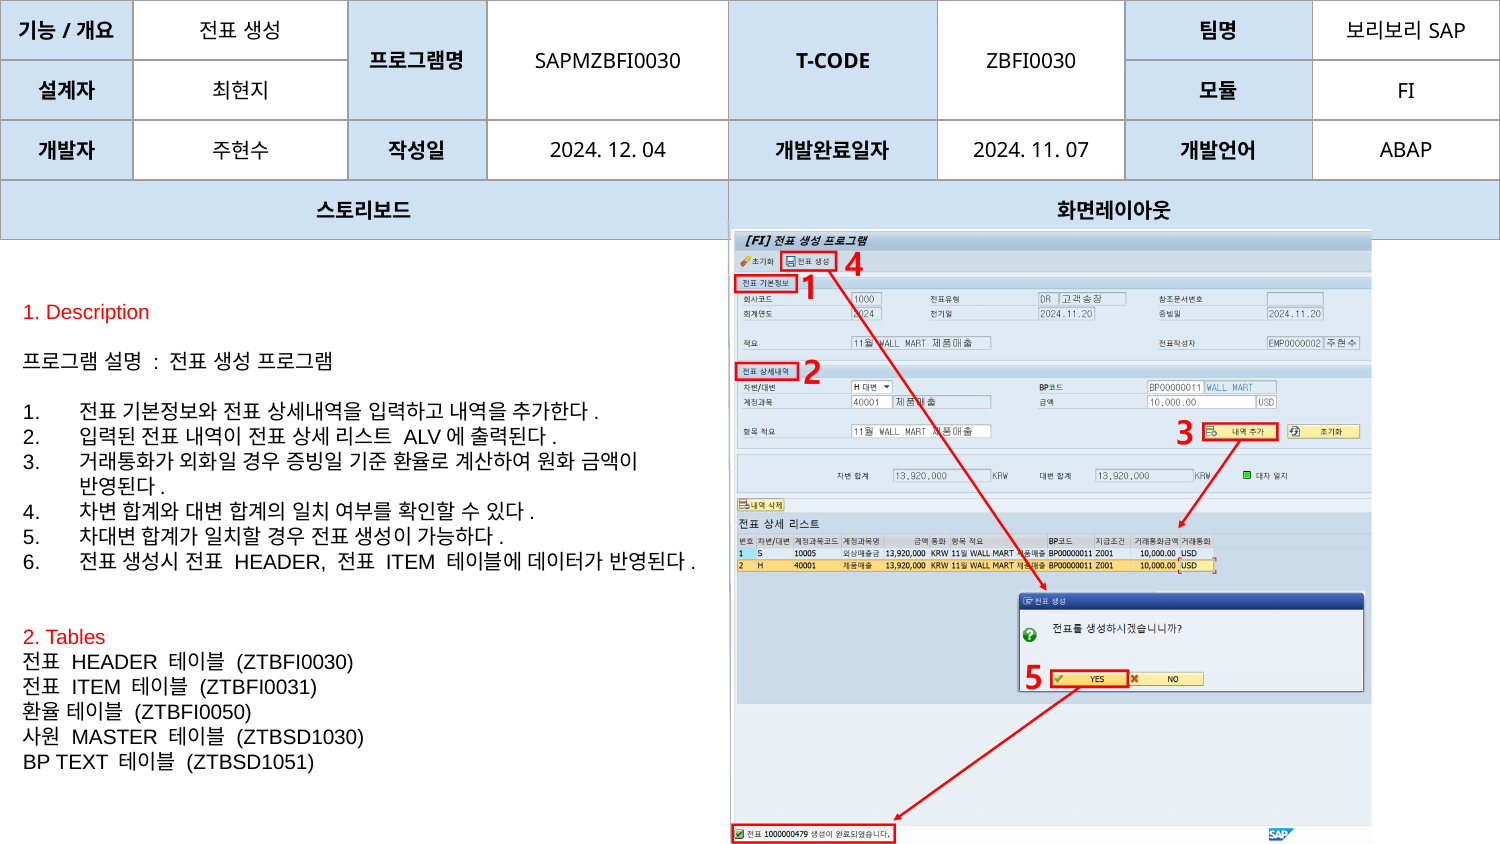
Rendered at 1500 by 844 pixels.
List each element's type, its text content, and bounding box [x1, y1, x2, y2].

table_cell 개발자 [1, 121, 132, 179]
table_header 전표 생성 [134, 1, 347, 59]
table_cell FI [1313, 61, 1499, 119]
table_header 프로그램명 [349, 1, 486, 119]
table_cell 작성일 [349, 121, 486, 179]
table_header ZBFI0030 [938, 1, 1124, 119]
table_cell 개발언어 [1126, 121, 1312, 179]
table_header 기능/개요 [1, 1, 132, 59]
table_cell 2024. 12. 04 [488, 121, 728, 179]
table_header 보리보리SAP [1313, 1, 1499, 59]
table_cell 스토리보드 [1, 181, 728, 239]
table_cell ABAP [1313, 121, 1499, 179]
table_cell 주현수 [134, 121, 347, 179]
table_cell 개발완료일자 [729, 121, 937, 179]
table_cell 모듈 [1126, 61, 1312, 119]
table_cell 최현지 [134, 61, 347, 119]
table_header 팀명 [1126, 1, 1312, 59]
table_cell 2024. 11. 07 [938, 121, 1124, 179]
table_cell 설계자 [1, 61, 132, 119]
picture [730, 228, 1372, 844]
table_header SAPMZBFI0030 [488, 1, 728, 119]
text_box 1. Description 프로그램 설명 : 전표 생성 프로그램 전표 기본정보와 전표 상세내역을 입력하고 내역을 추가한다. 입력된 전표 내역이 전표 상세 리스트 ALV에 출력된다. 거래통화가 외화일 경우 증빙일 기준 환율로 계산하여 원화 금액이 반영된다. 차변 합계와 대변 합계의 일치 여부를 확인할 수 있다. 차대변 합계가 일치할 경우 전표 생성이 가능하다. 전표 생성시 전표 HEADER, 전표 ITEM 테이블에 데이터가 반영된다. 2. Tables 전표 HEADER 테이블 (ZTBFI0030) 전표 ITEM 테이블 (ZTBFI0031) 환율 테이블 (ZTBFI0050) 사원 MASTER 테이블 (ZTBSD1030) BP TEXT 테이블 (ZTBSD1051) [8, 291, 723, 806]
table_cell 화면레이아웃 [729, 181, 1499, 239]
table_header T-CODE [729, 1, 937, 119]
